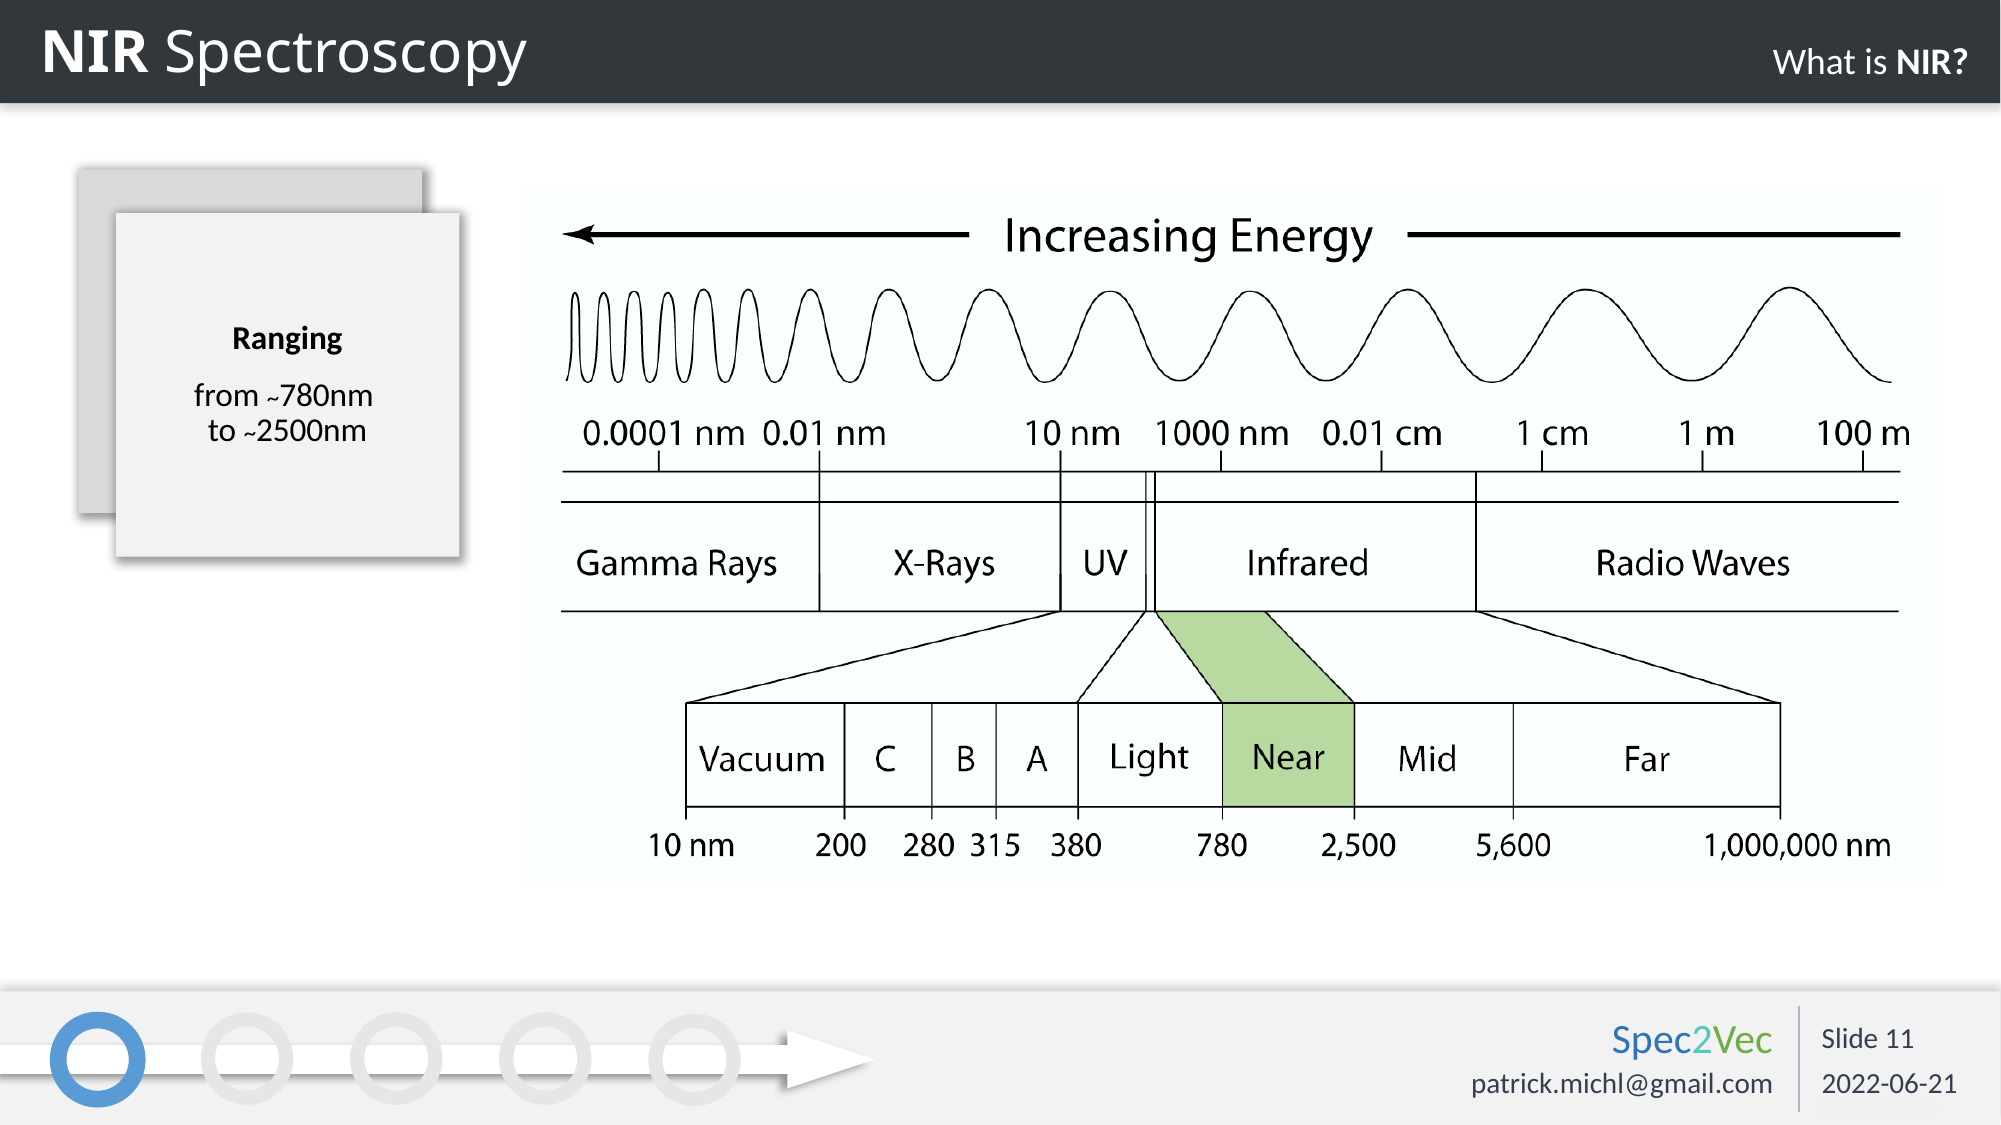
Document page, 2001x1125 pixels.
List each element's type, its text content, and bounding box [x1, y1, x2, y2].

picture [521, 191, 1942, 886]
text_box NIR Spectroscopy [25, 5, 1922, 102]
text_box NIR = Near Infrared Region in the EM spectrum [78, 169, 423, 513]
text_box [49, 1011, 146, 1108]
text_box Ranging from ~780nm to ~2500nm [115, 213, 460, 557]
text_box What is NIR? [1285, 29, 1985, 90]
